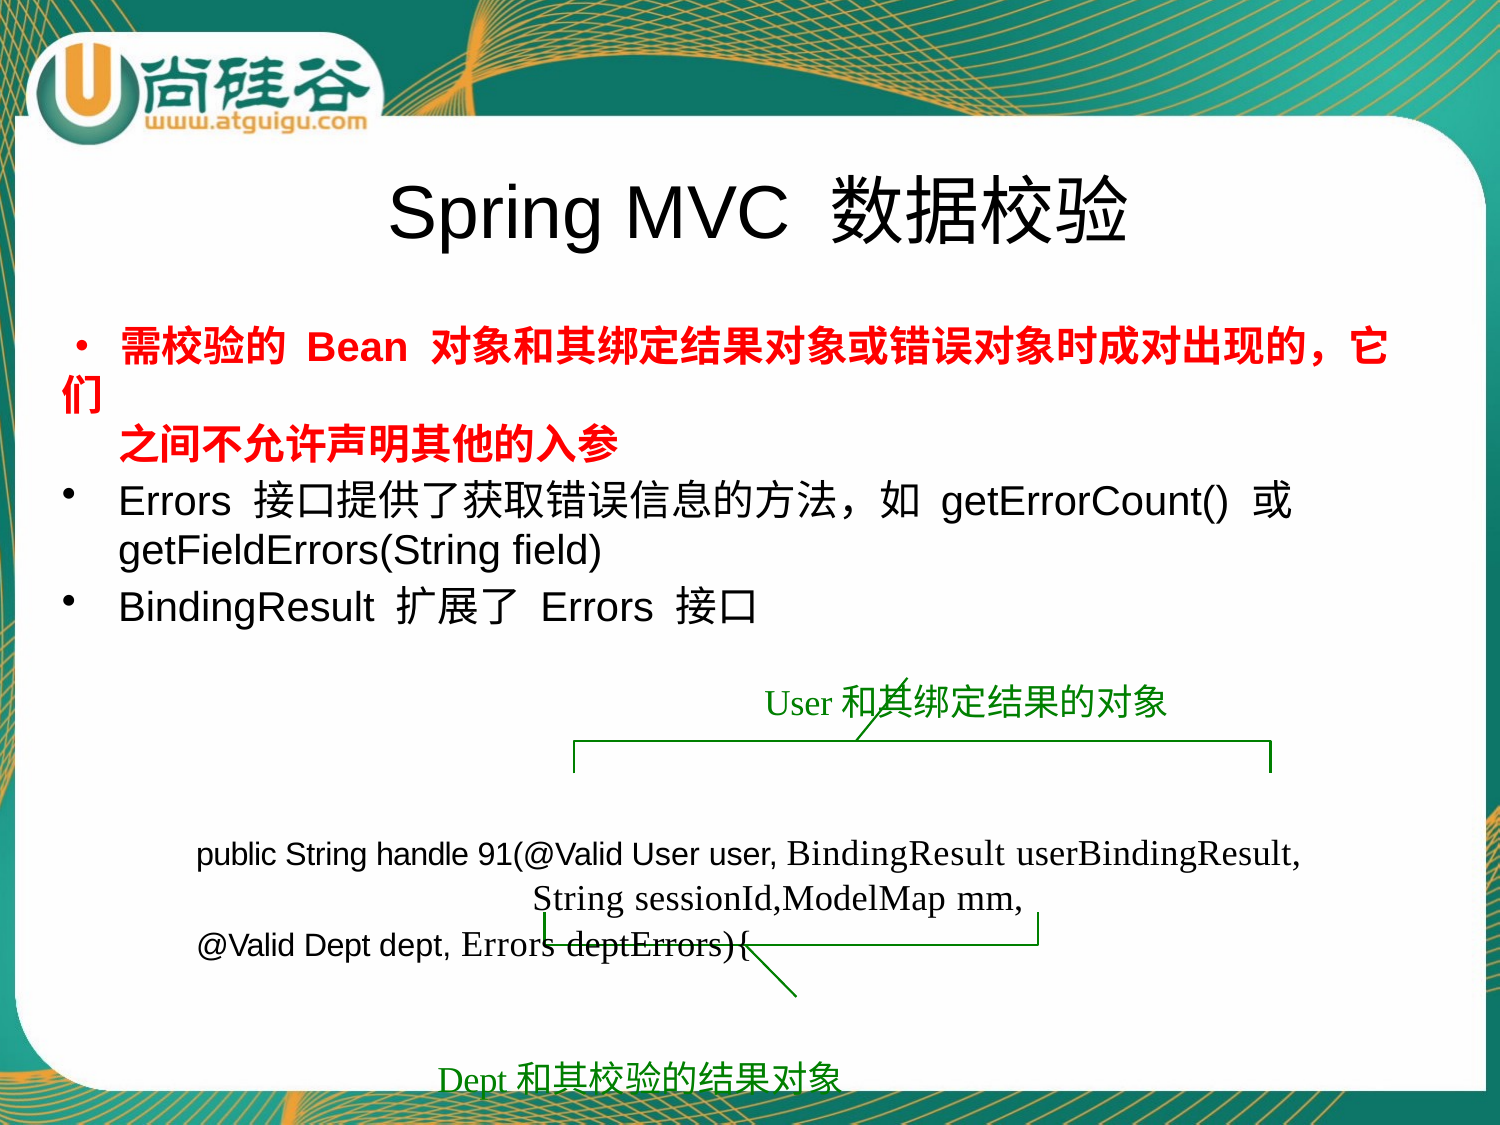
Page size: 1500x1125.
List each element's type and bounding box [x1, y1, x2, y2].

picture [0, 0, 1500, 1125]
text_box [59, 321, 1412, 1100]
title [225, 134, 1275, 321]
